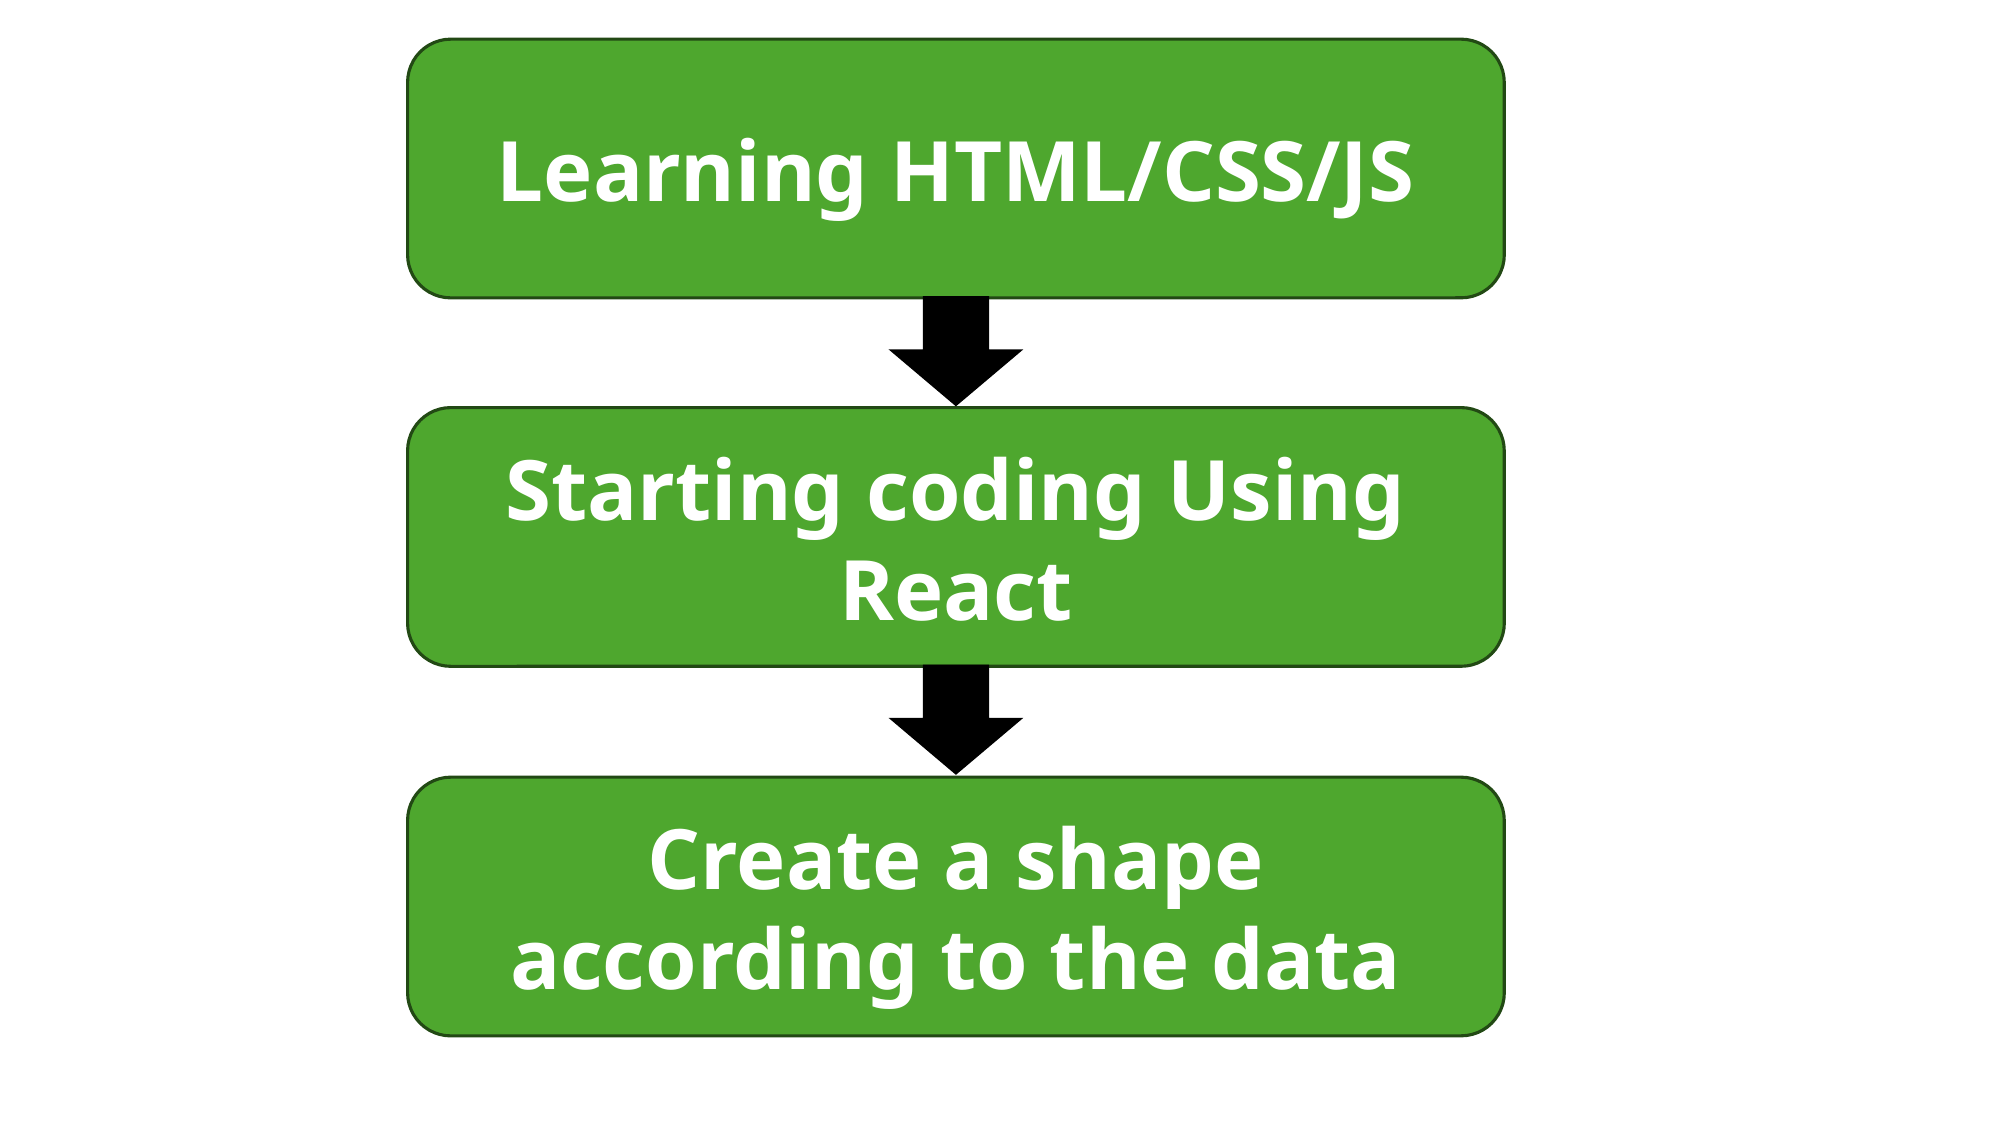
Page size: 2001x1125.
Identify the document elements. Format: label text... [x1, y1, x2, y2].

text_box Starting coding Using React [406, 406, 1506, 668]
text_box Create a shape according to the data [406, 775, 1506, 1038]
text_box [888, 296, 1024, 407]
text_box [888, 664, 1024, 775]
text_box Learning HTML/CSS/JS [406, 37, 1506, 300]
